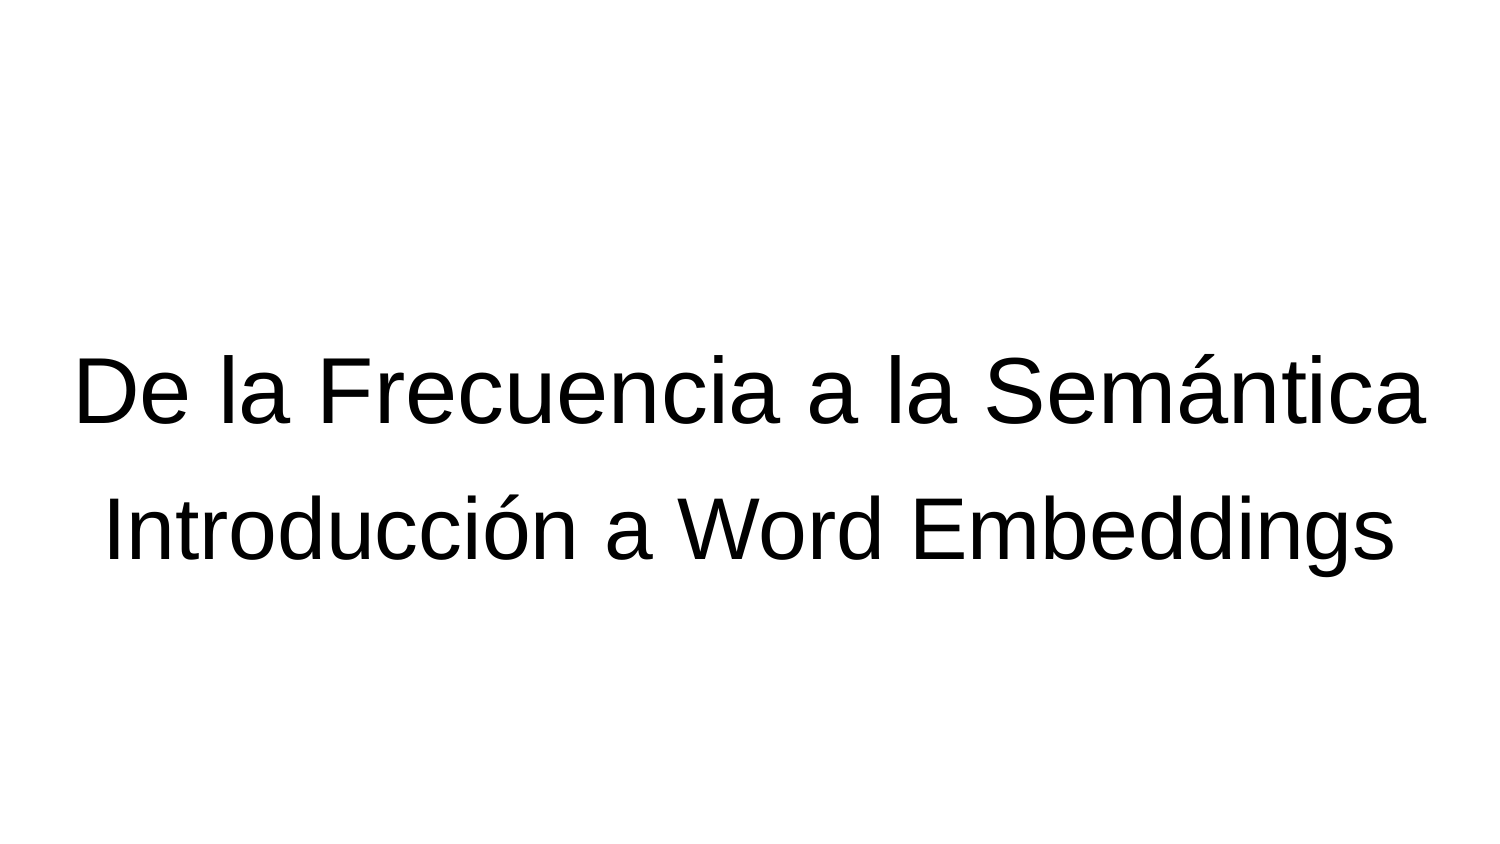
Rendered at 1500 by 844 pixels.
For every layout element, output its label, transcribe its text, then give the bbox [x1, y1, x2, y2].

subtitle Introducción a Word Embeddings [51, 464, 1449, 595]
title De la Frecuencia a la Semántica [51, 122, 1449, 459]
